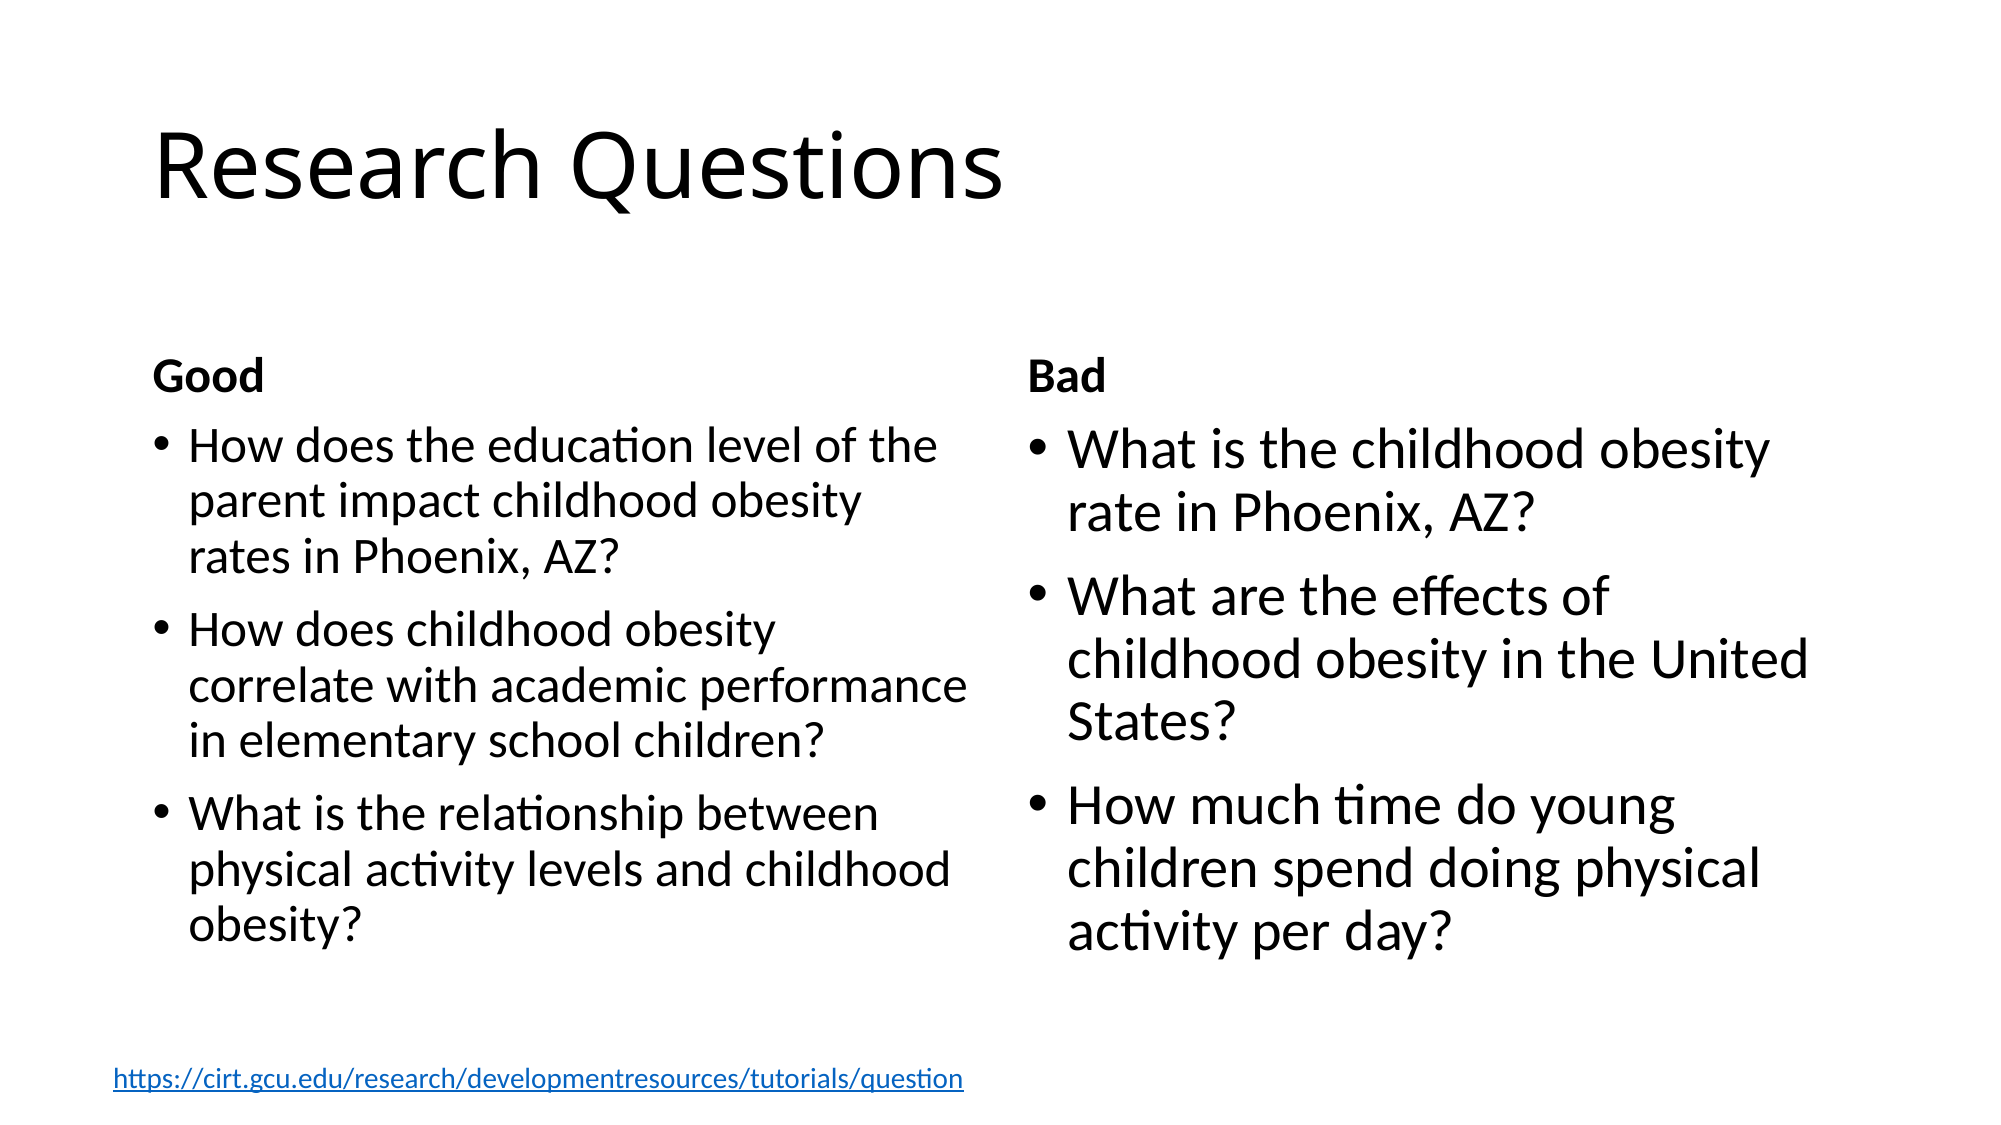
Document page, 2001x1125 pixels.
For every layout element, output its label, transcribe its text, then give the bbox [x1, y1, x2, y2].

list Bad [1012, 275, 1863, 410]
list Good [137, 275, 984, 410]
text_box https://cirt.gcu.edu/research/developmentresources/tutorials/question [98, 1051, 979, 1102]
title Research Questions [137, 59, 1863, 278]
list How does the education level of the parent impact childhood obesity rates in Phoenix, AZ? How does childhood obesity correlate with academic performance in elementary school children? What is the relationship between physical activity levels and childhood obesity? [137, 410, 984, 1016]
list What is the childhood obesity rate in Phoenix, AZ? What are the effects of childhood obesity in the United States? How much time do young children spend doing physical activity per day? [1012, 410, 1863, 1016]
